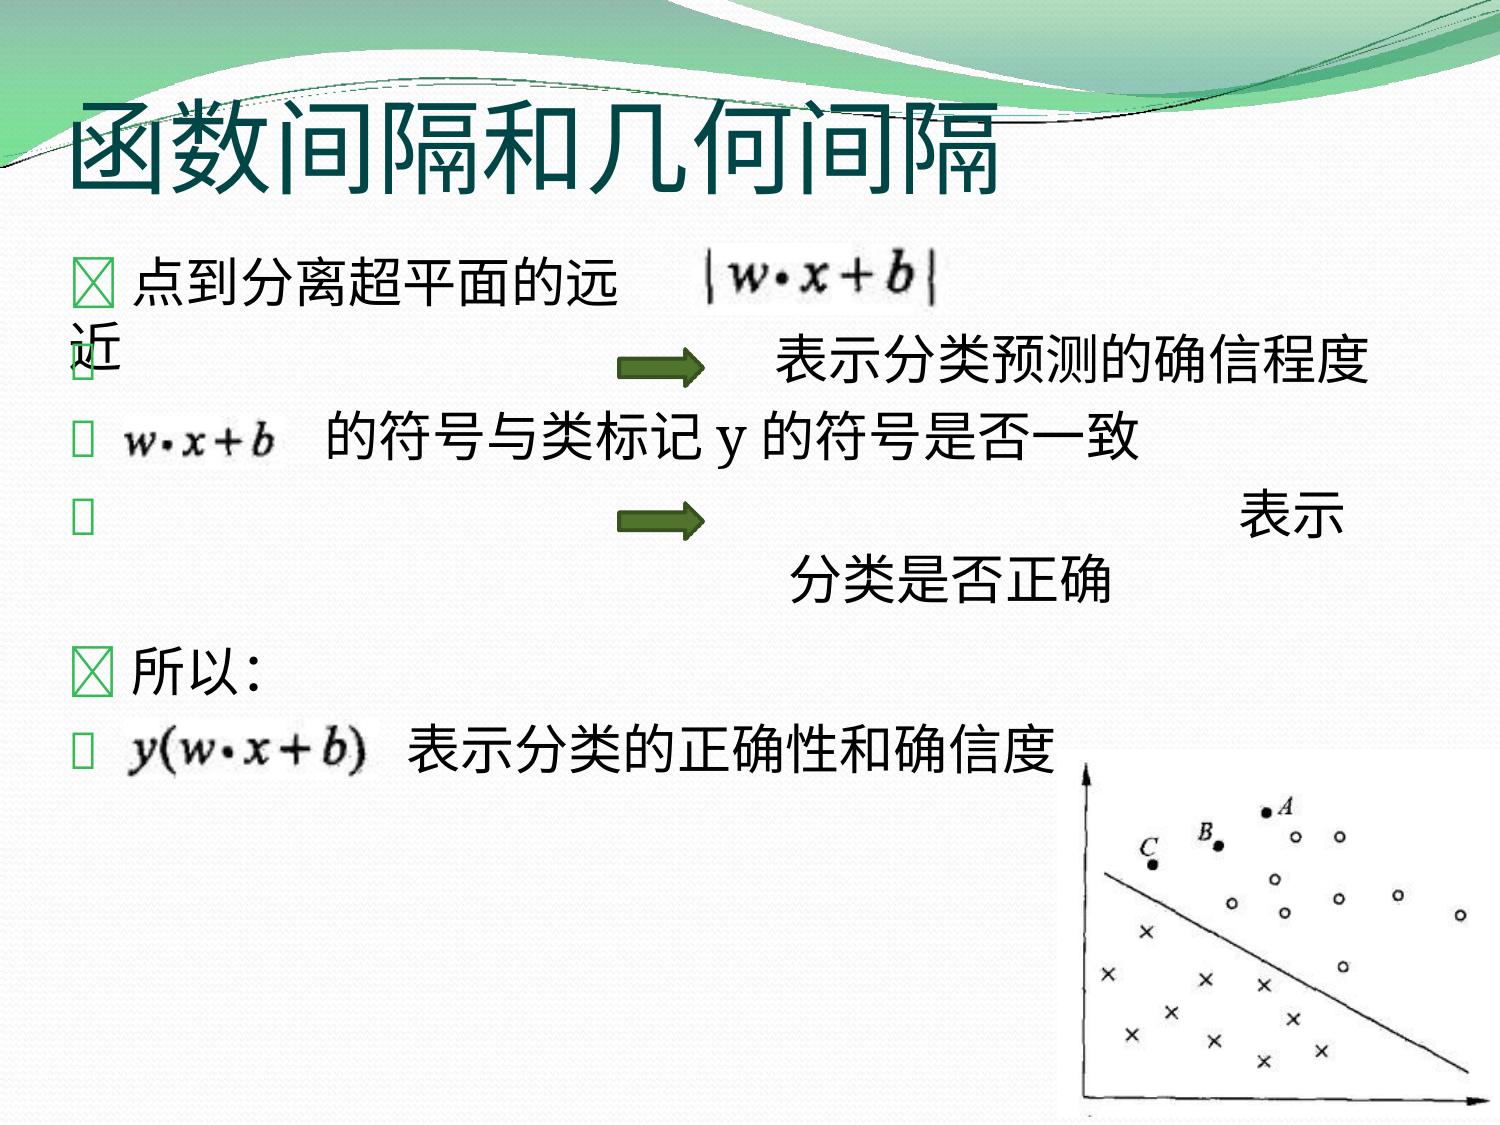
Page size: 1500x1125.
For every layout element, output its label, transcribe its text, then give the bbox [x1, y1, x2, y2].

text_box 表示分类预测的确信程度 的符号与类标记y的符号是否一致 表示分类是否正确 [322, 310, 1373, 611]
title 函数间隔和几何间隔 [62, 80, 1005, 270]
text_box    [65, 310, 122, 546]
text_box 表示分类的正确性和确信度 [403, 713, 1058, 781]
text_box 所以：  [65, 619, 284, 780]
picture [0, 0, 1500, 1125]
text_box 点到分离超平面的远近 [65, 246, 664, 378]
